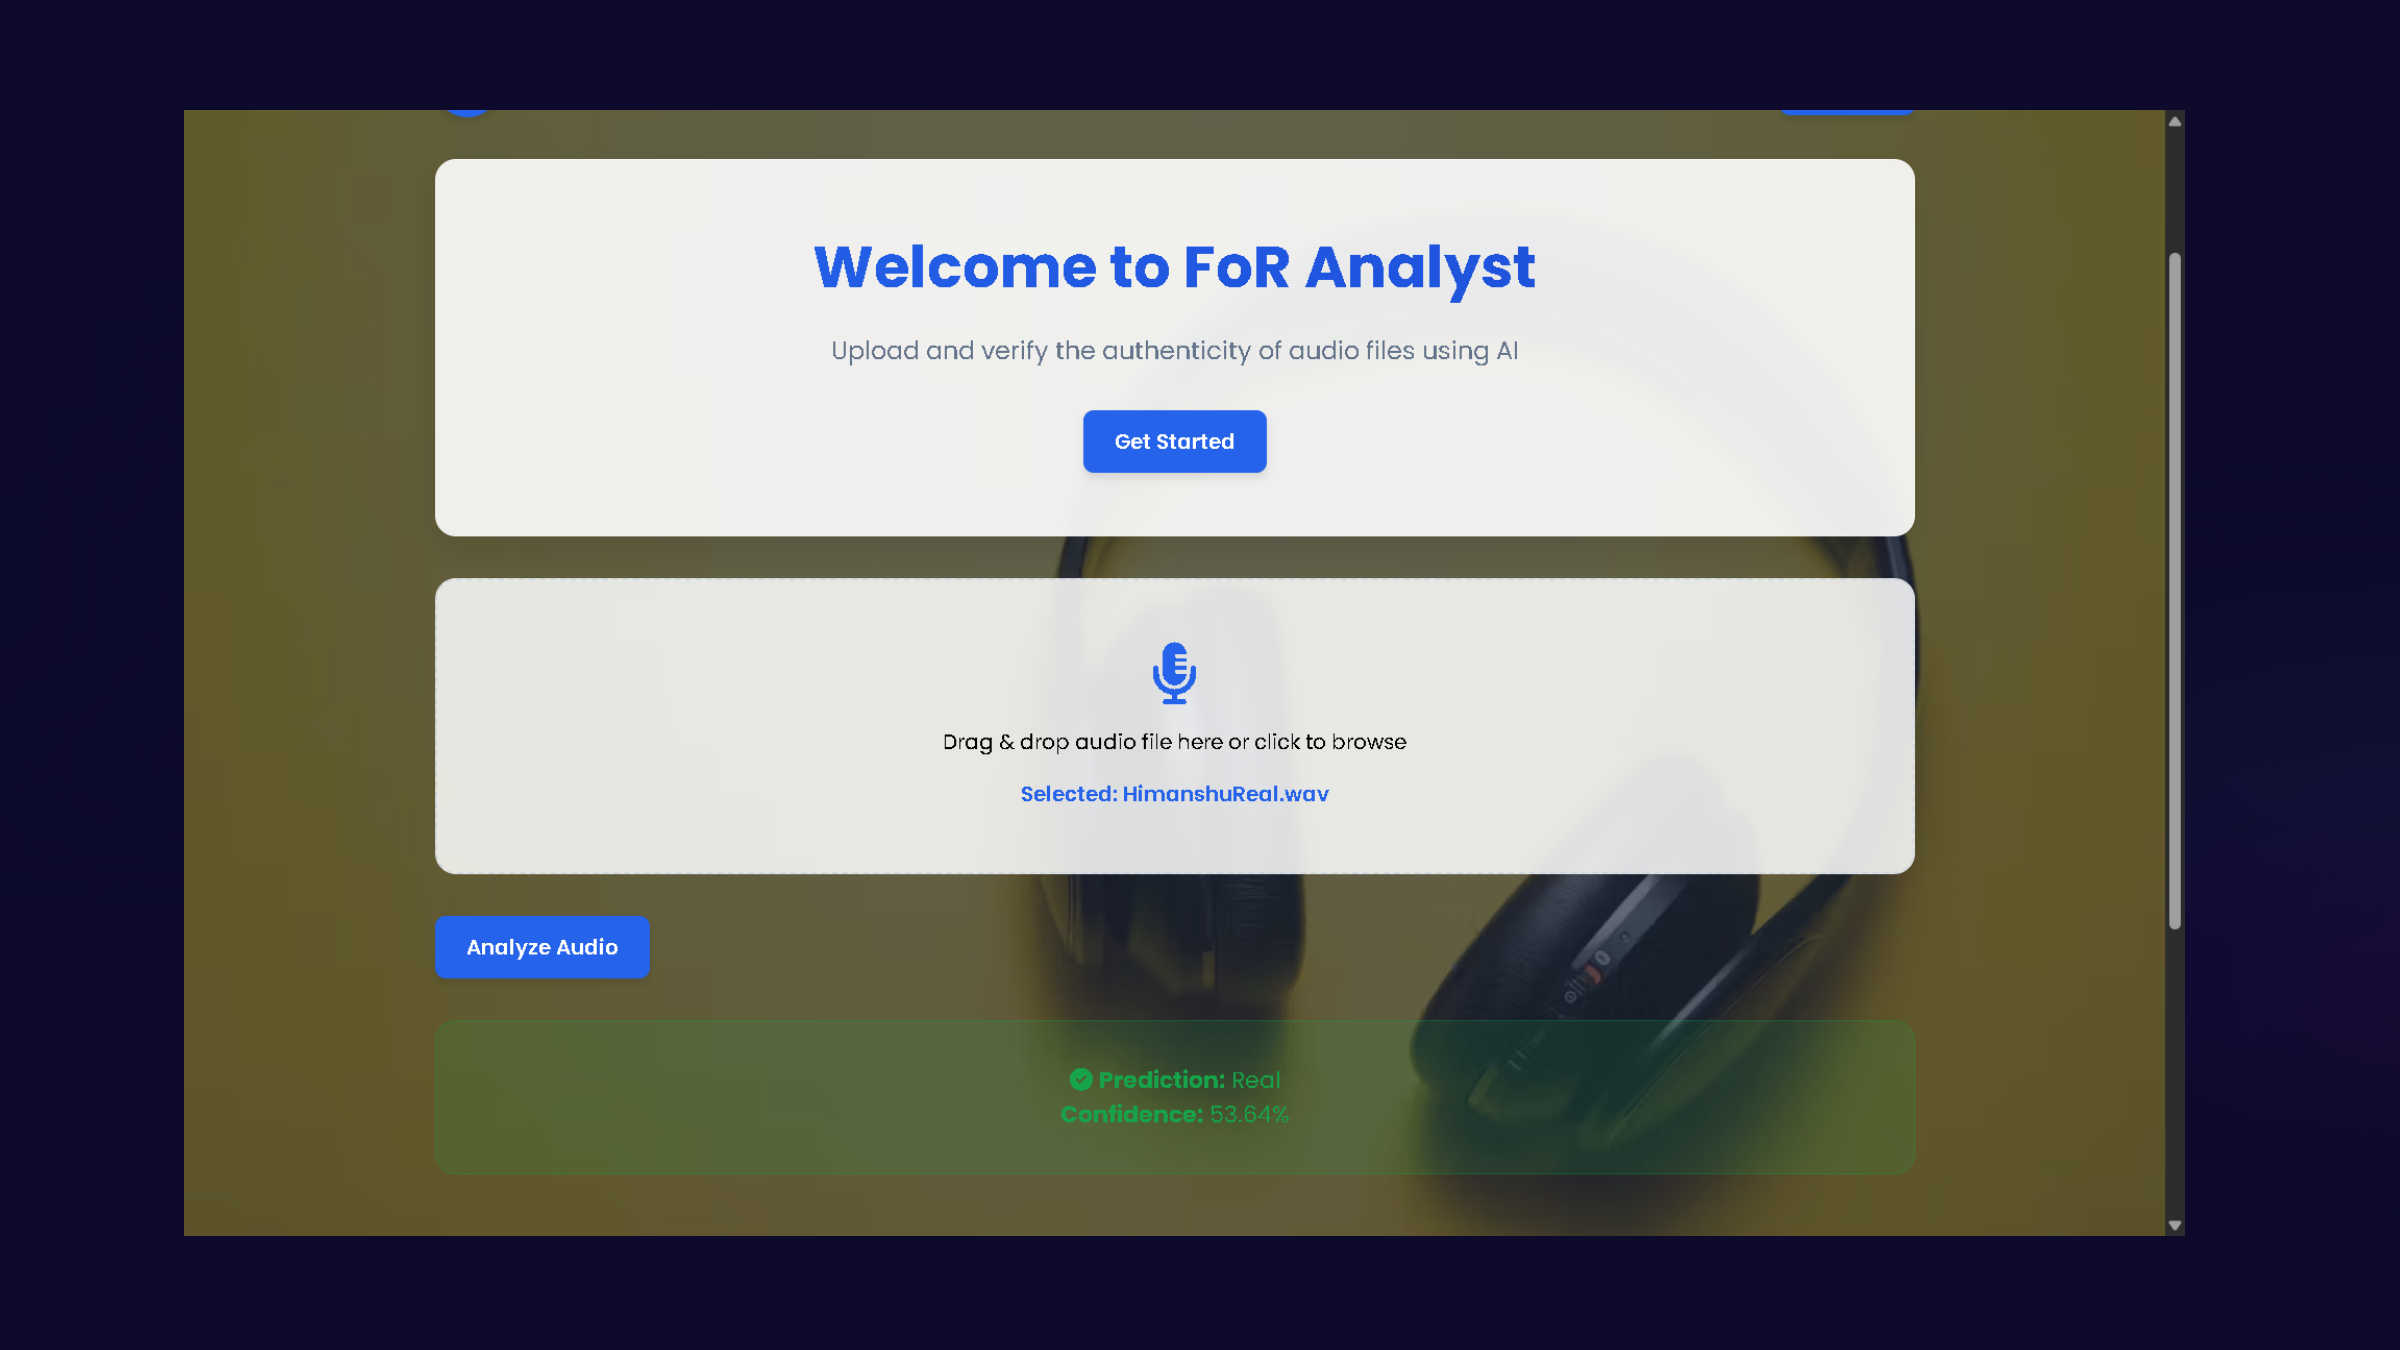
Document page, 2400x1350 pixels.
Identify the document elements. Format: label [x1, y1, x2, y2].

picture [184, 110, 2185, 1236]
